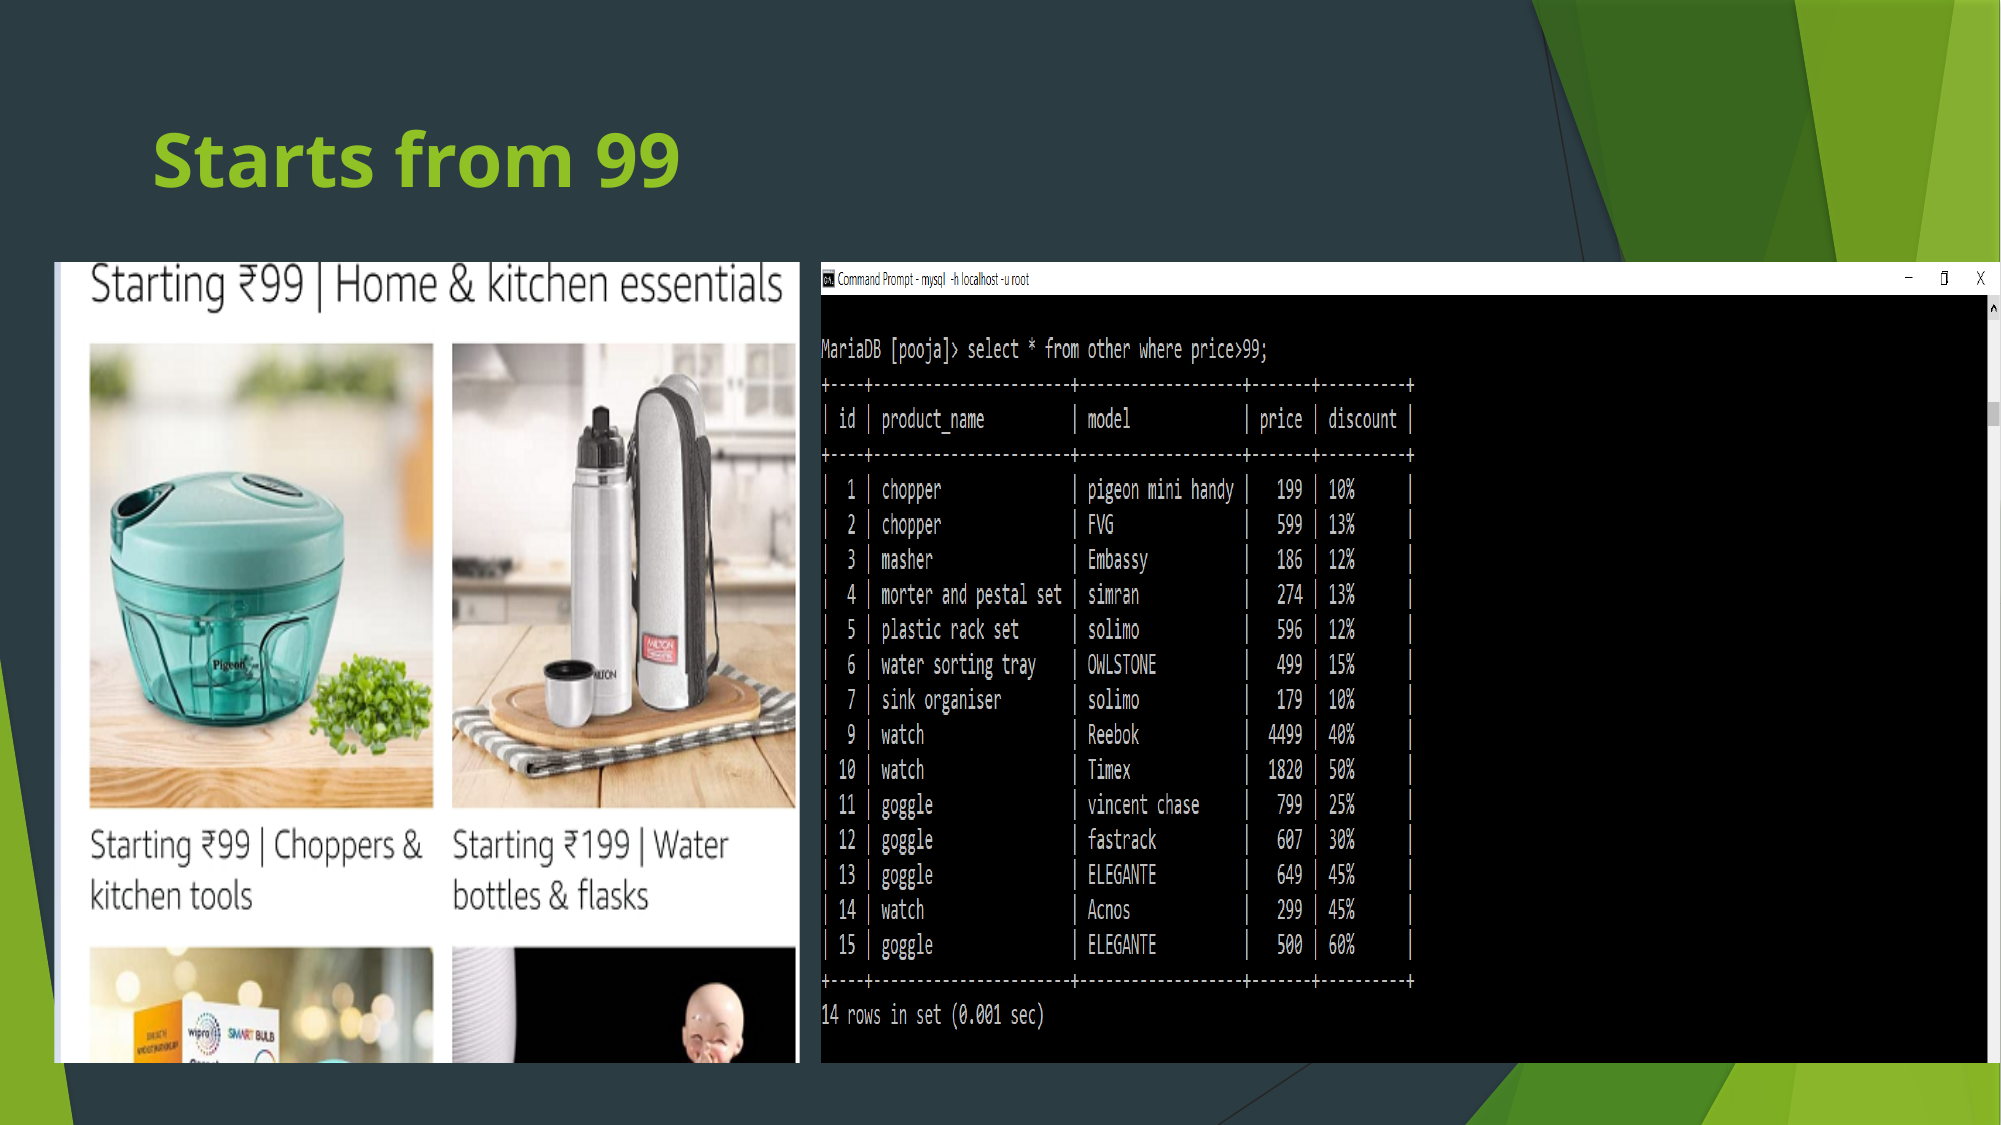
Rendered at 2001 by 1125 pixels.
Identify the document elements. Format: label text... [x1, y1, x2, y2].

title Starts from 99 [137, 75, 783, 211]
picture [53, 262, 801, 1063]
picture [821, 262, 2000, 1063]
